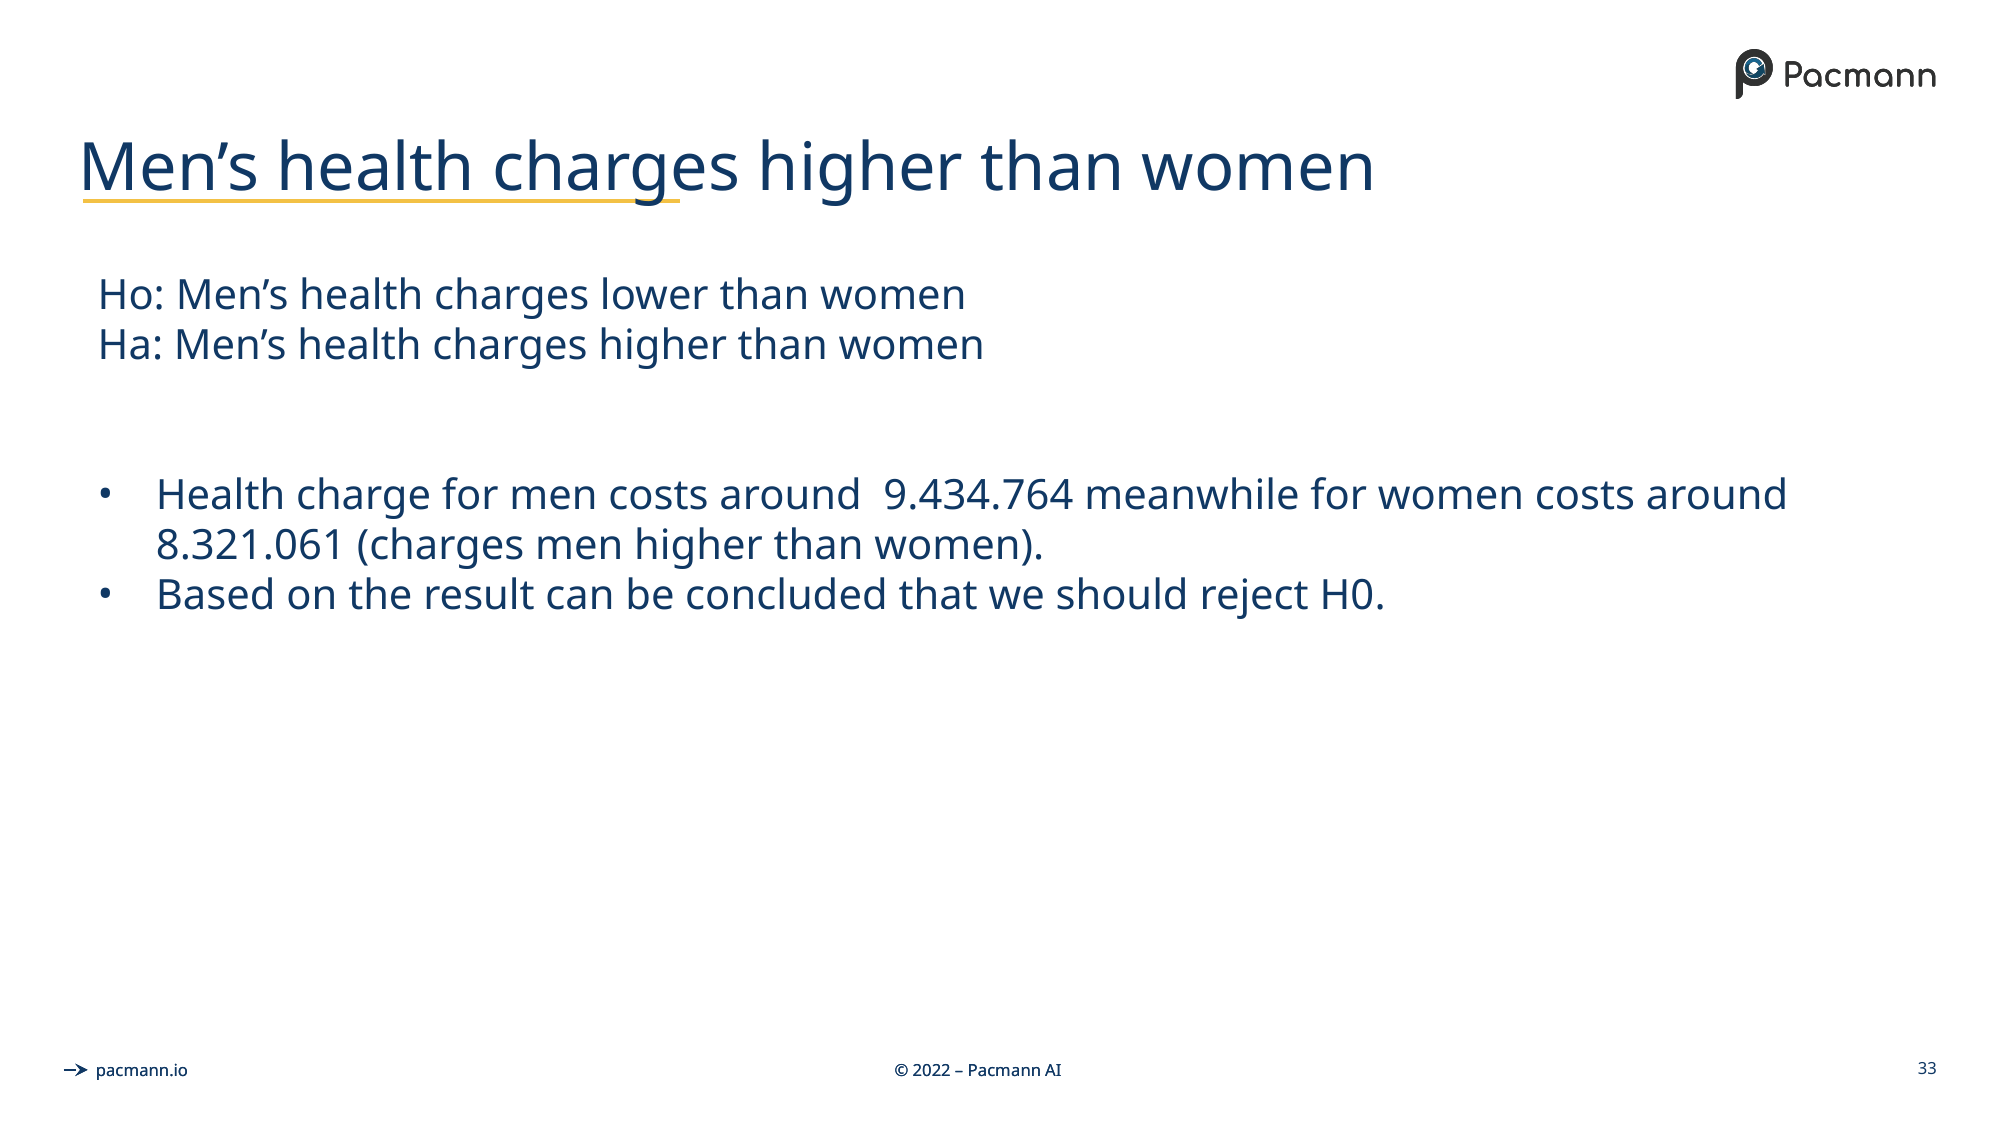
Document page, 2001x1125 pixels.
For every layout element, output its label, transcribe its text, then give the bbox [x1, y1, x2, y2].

picture [1707, 36, 1966, 112]
title Men’s health charges higher than women [63, 59, 1935, 278]
text_box Ho: Men’s health charges lower than women Ha: Men’s health charges higher than women Health charge for men costs around 9.434.764 meanwhile for women costs around 8.321.061 (charges men higher than women). Based on the result can be concluded that we should reject H0. [65, 259, 1934, 625]
